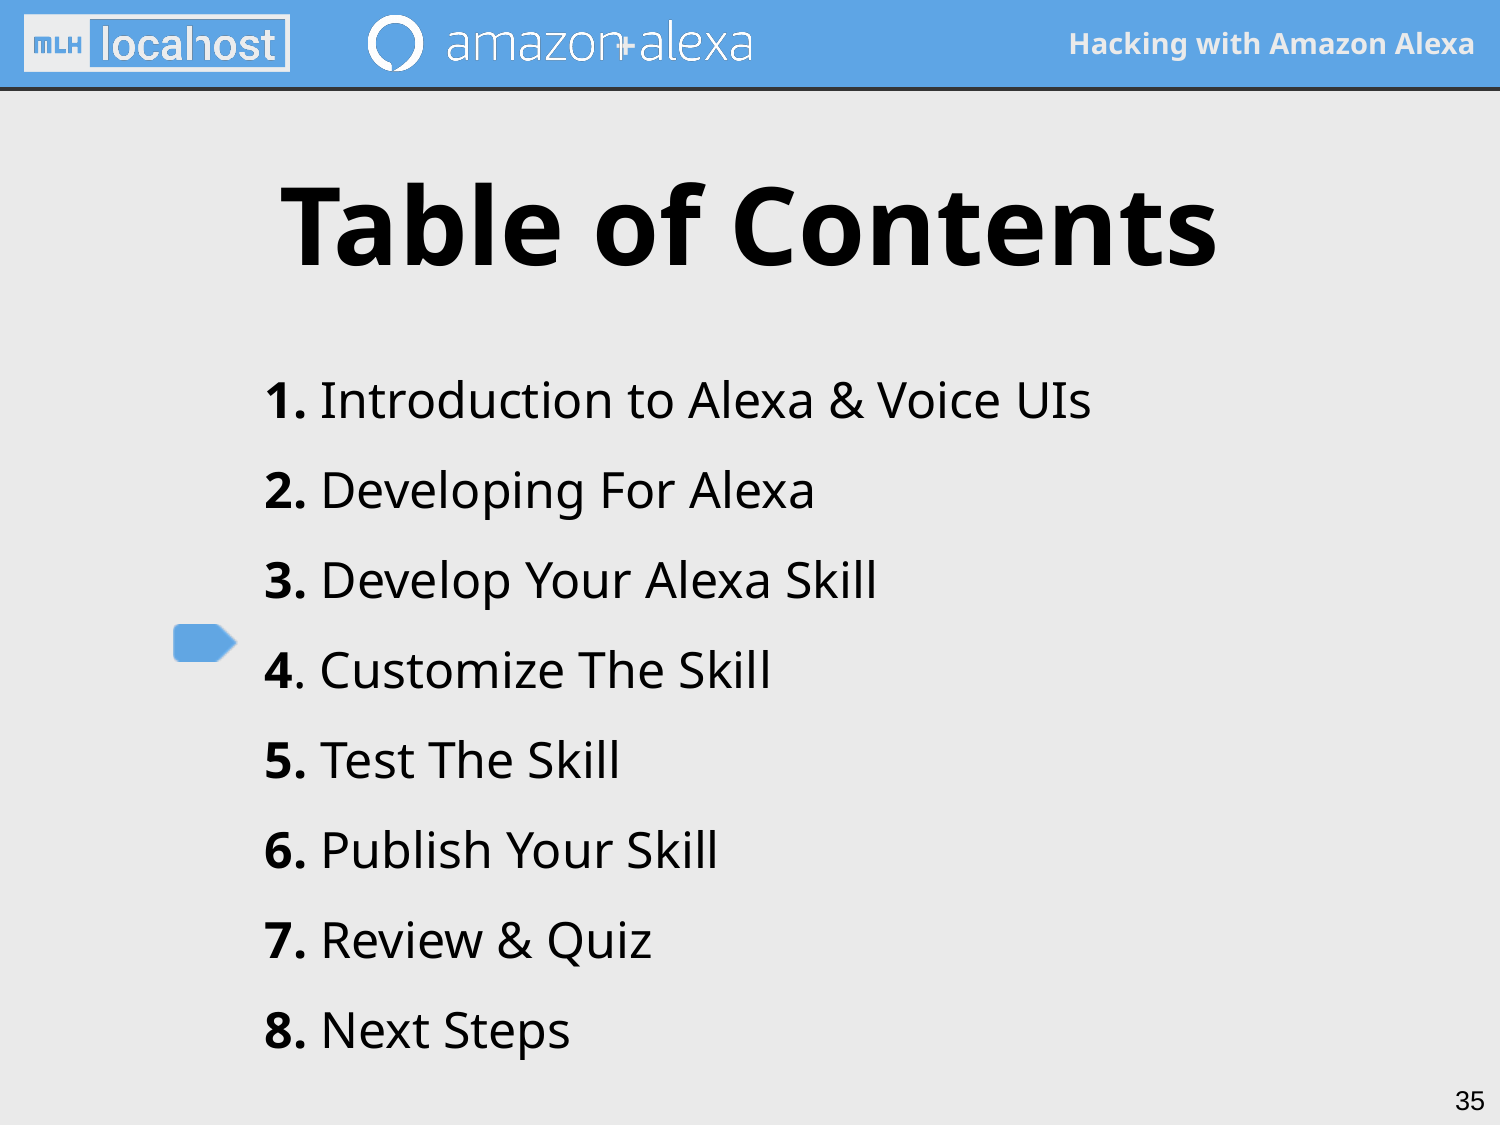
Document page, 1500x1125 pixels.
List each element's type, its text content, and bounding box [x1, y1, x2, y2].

picture [173, 624, 238, 663]
text_box Table of Contents [141, 155, 1359, 288]
text_box 1. Introduction to Alexa & Voice UIs 2. Developing For Alexa 3. Develop Your Alexa Skill 4. Customize The Skill 5. Test The Skill 6. Publish Your Skill 7. Review & Quiz 8. Next Steps [249, 323, 1250, 1038]
picture [368, 15, 751, 72]
picture [24, 14, 290, 72]
